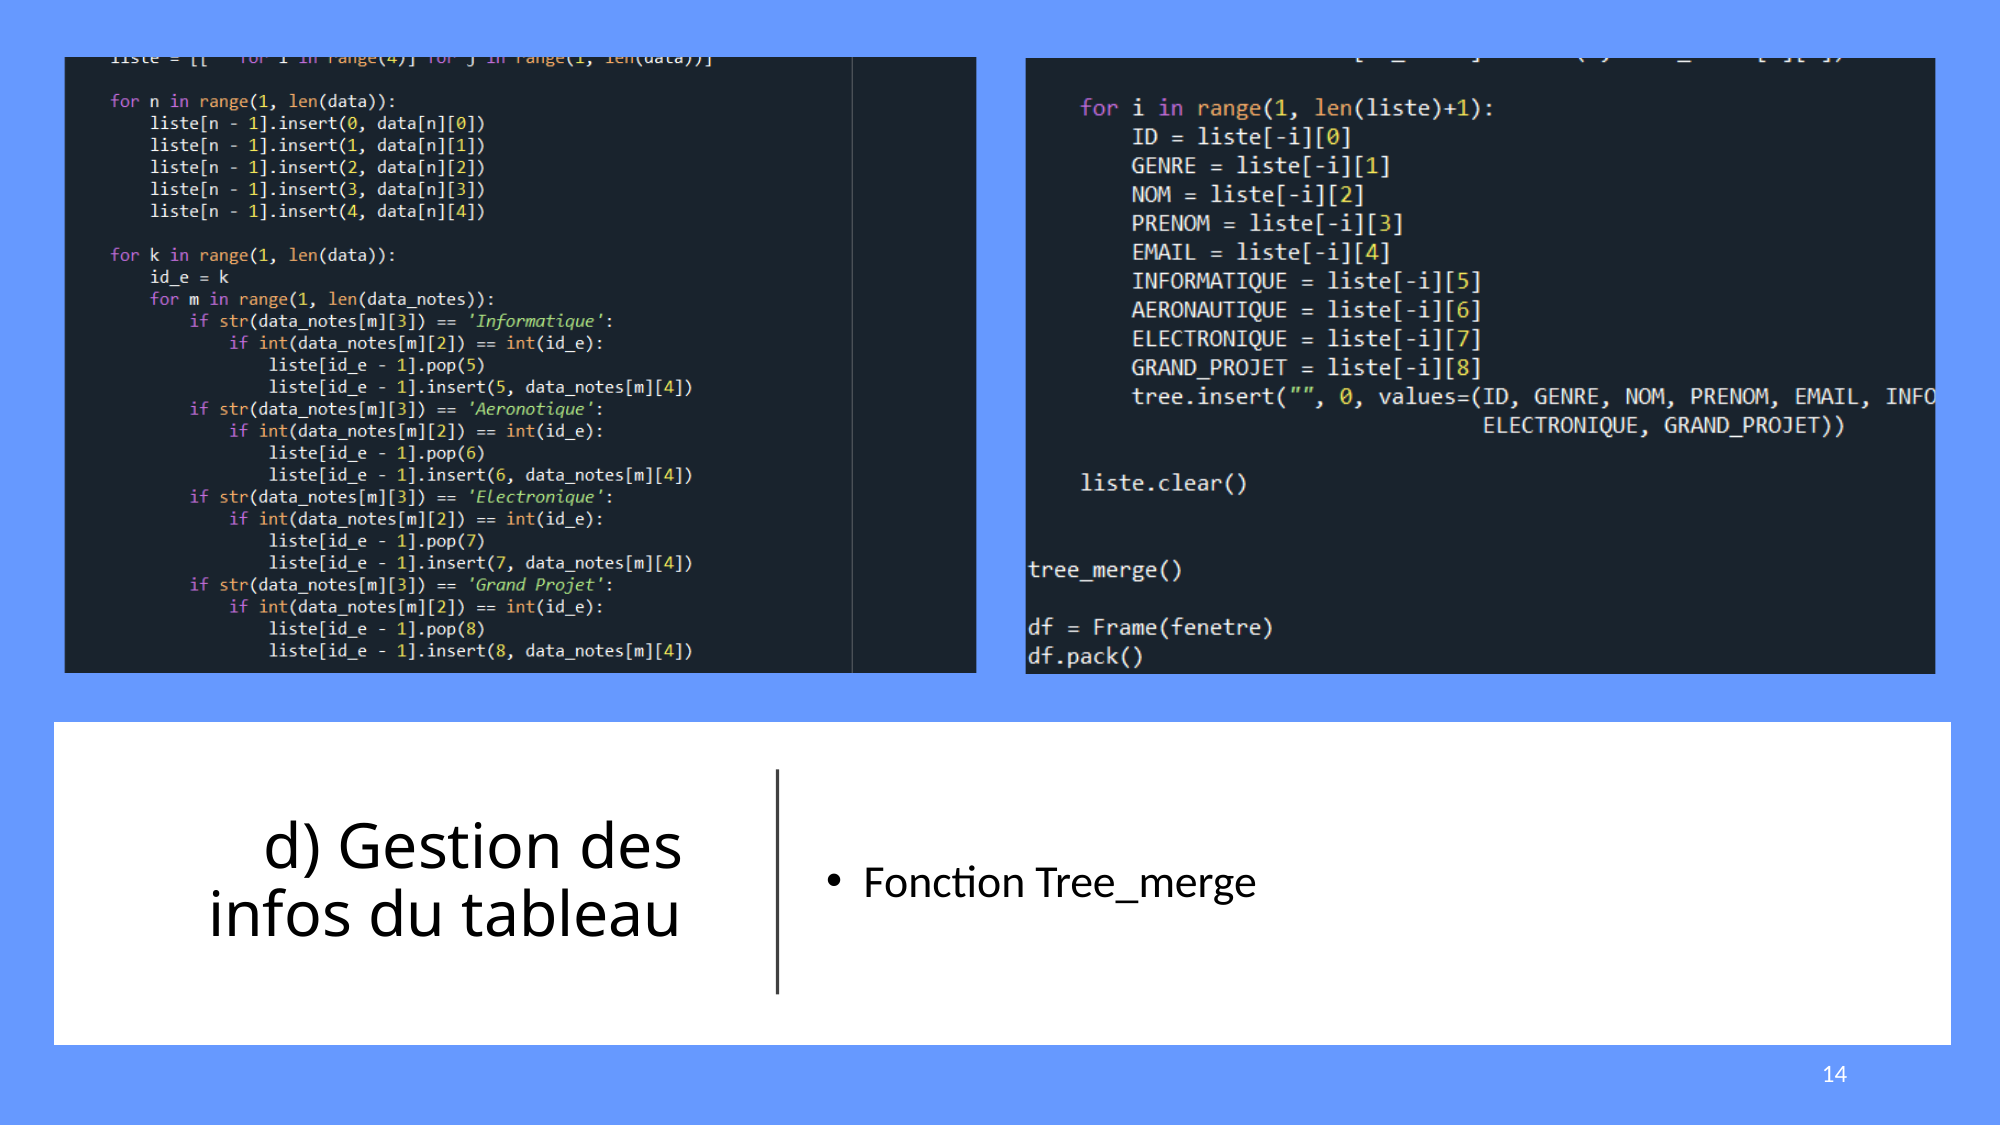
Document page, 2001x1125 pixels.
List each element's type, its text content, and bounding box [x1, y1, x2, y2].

title d) Gestion des infos du tableau [106, 757, 699, 1008]
list Fonction Tree_merge [811, 757, 1896, 1008]
picture [1025, 58, 1936, 674]
text_box [63, 731, 1942, 1036]
picture [64, 57, 977, 673]
slide_number 14 [1412, 1042, 1863, 1103]
